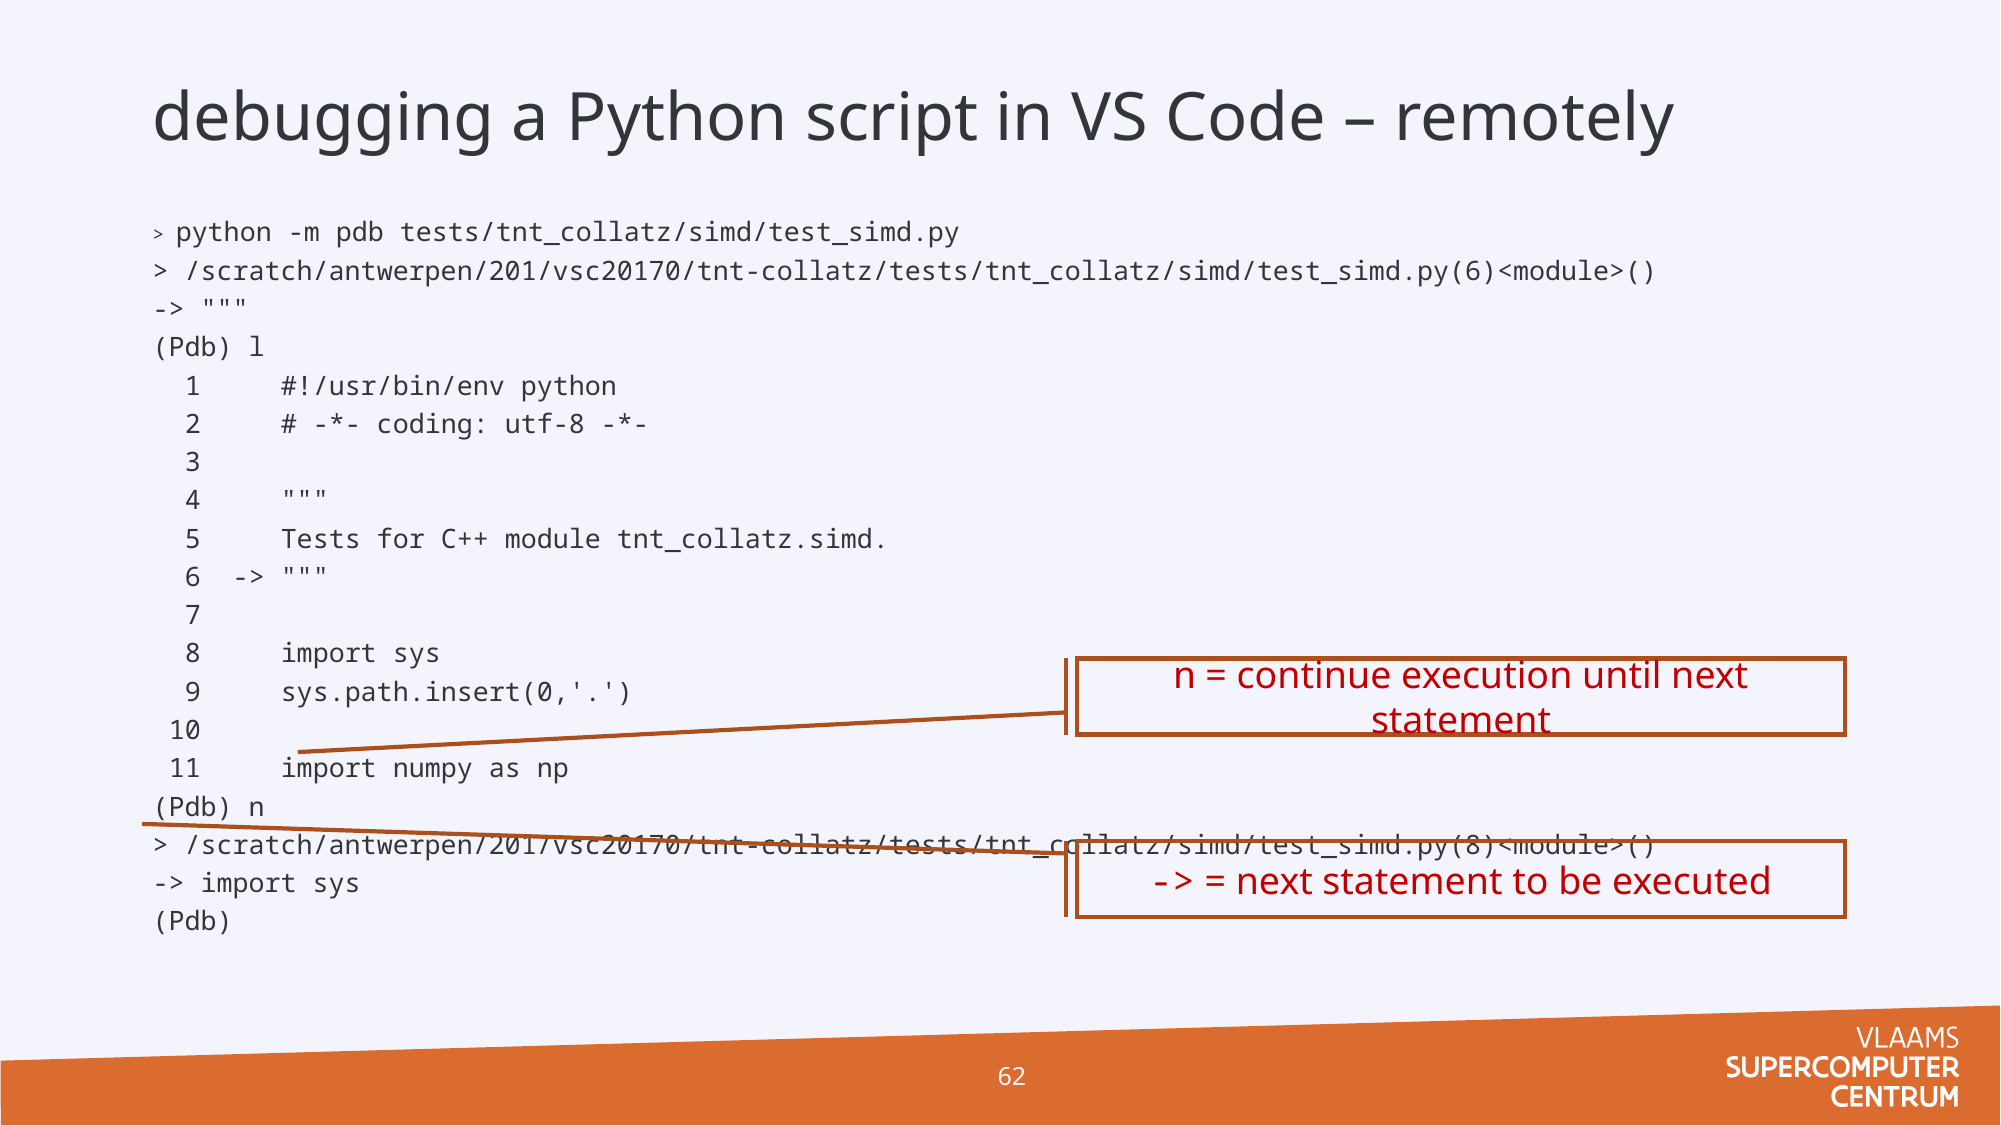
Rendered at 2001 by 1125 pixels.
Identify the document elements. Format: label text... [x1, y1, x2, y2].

title debugging a Python script in VS Code – remotely [137, 75, 1863, 178]
text_box n = continue execution until next statement [1076, 657, 1846, 736]
slide_number 62 [958, 1047, 1042, 1108]
text_box n = continue execution until next statement [297, 658, 1067, 754]
picture [1725, 1021, 1960, 1117]
list > python -m pdb tests/tnt_collatz/simd/test_simd.py > /scratch/antwerpen/201/vsc20170/tnt-collatz/tests/tnt_collatz/simd/test_simd.py(6)<module>() -> """ (Pdb) l 1 #!/usr/bin/env python 2 # -*- coding: utf-8 -*- 3 4 """ 5 Tests for C++ module tnt_collatz.simd. 6 -> """ 7 8 import sys 9 sys.path.insert(0,'.') 10 11 import numpy as np (Pdb) n > /scratch/antwerpen/201/vsc20170/tnt-collatz/tests/tnt_collatz/simd/test_simd.py(8)<module>() -> import sys (Pdb) [137, 201, 1863, 962]
text_box -> = next statement to be executed [1076, 840, 1846, 918]
text_box -> = next statement to be executed [142, 822, 1067, 917]
